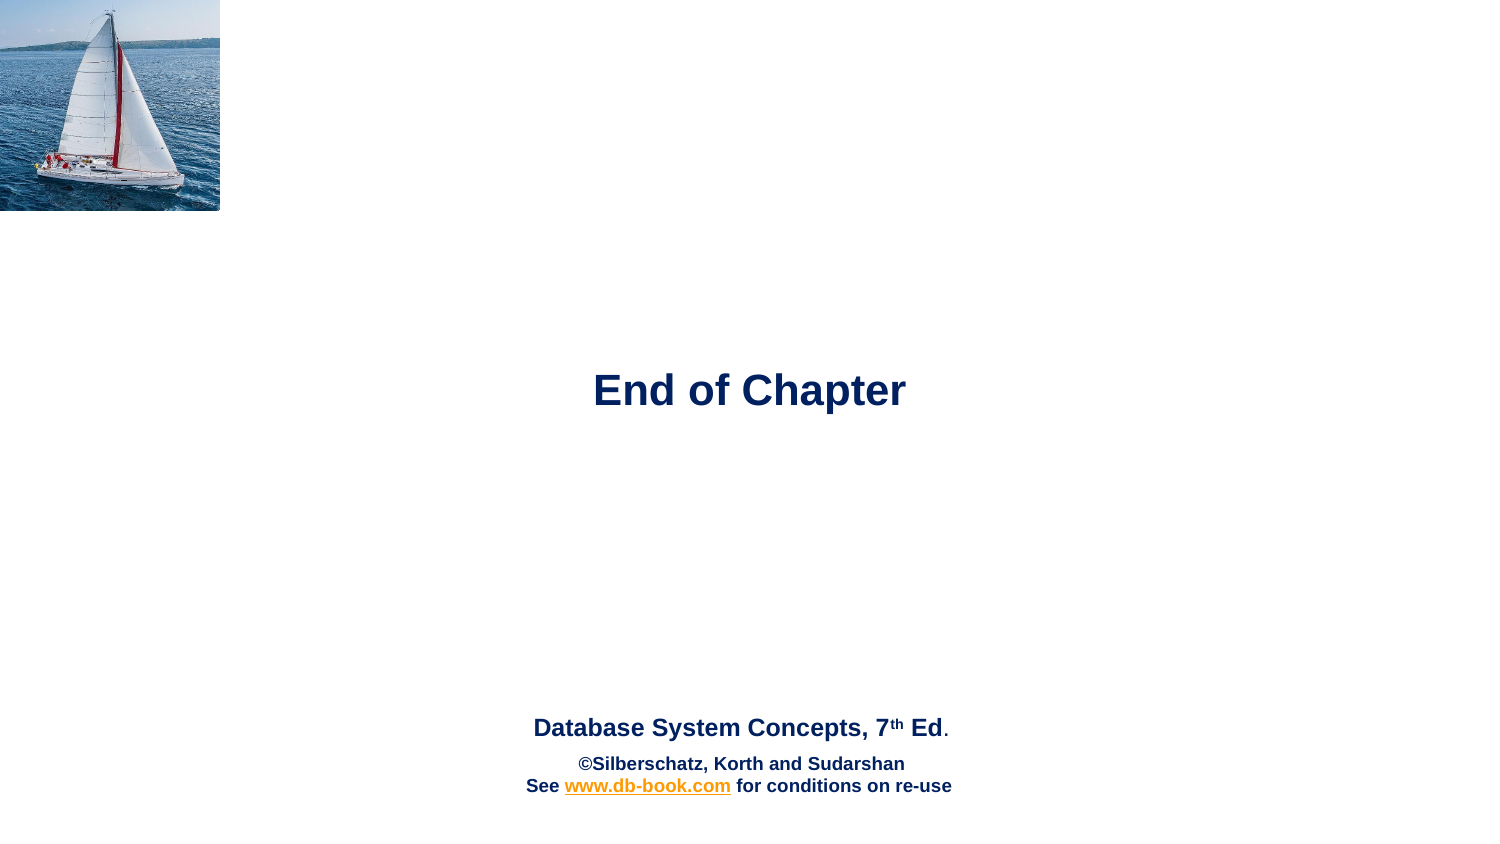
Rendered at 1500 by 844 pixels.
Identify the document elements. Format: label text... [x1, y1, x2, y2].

title End of Chapter [112, 281, 1388, 423]
picture [0, 0, 220, 211]
